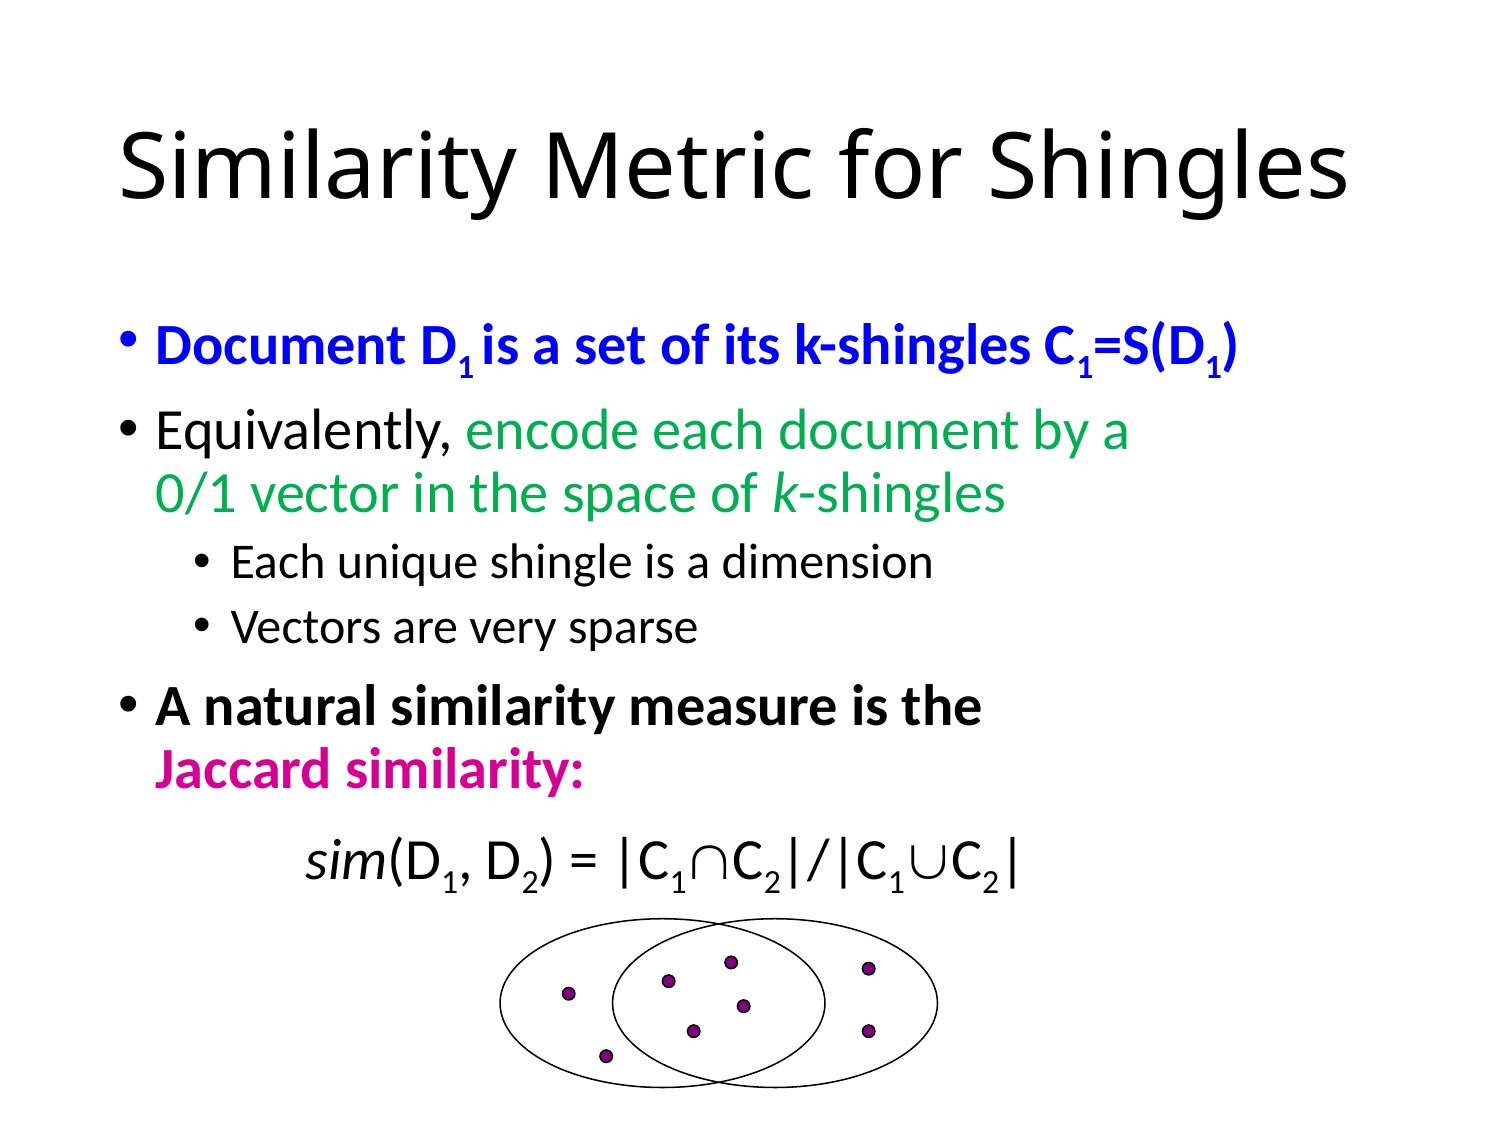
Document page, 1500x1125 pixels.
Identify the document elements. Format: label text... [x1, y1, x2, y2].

text_box [500, 918, 826, 1088]
text_box [724, 956, 738, 969]
text_box [720, 918, 938, 1088]
title Similarity Metric for Shingles [103, 59, 1397, 278]
text_box [862, 1024, 875, 1038]
text_box [599, 1049, 613, 1063]
text_box [662, 974, 675, 988]
text_box [687, 1024, 700, 1038]
text_box [862, 962, 875, 975]
text_box [562, 987, 575, 1000]
list Document D1 is a set of its k-shingles C1=S(D1) Equivalently, encode each document by a 0/1 vector in the space of k-shingles Each unique shingle is a dimension Vectors are very sparse A natural similarity measure is the Jaccard similarity: sim(D1, D2) = |C1C2|/|C1C2| [103, 299, 1397, 1014]
text_box [737, 999, 750, 1013]
